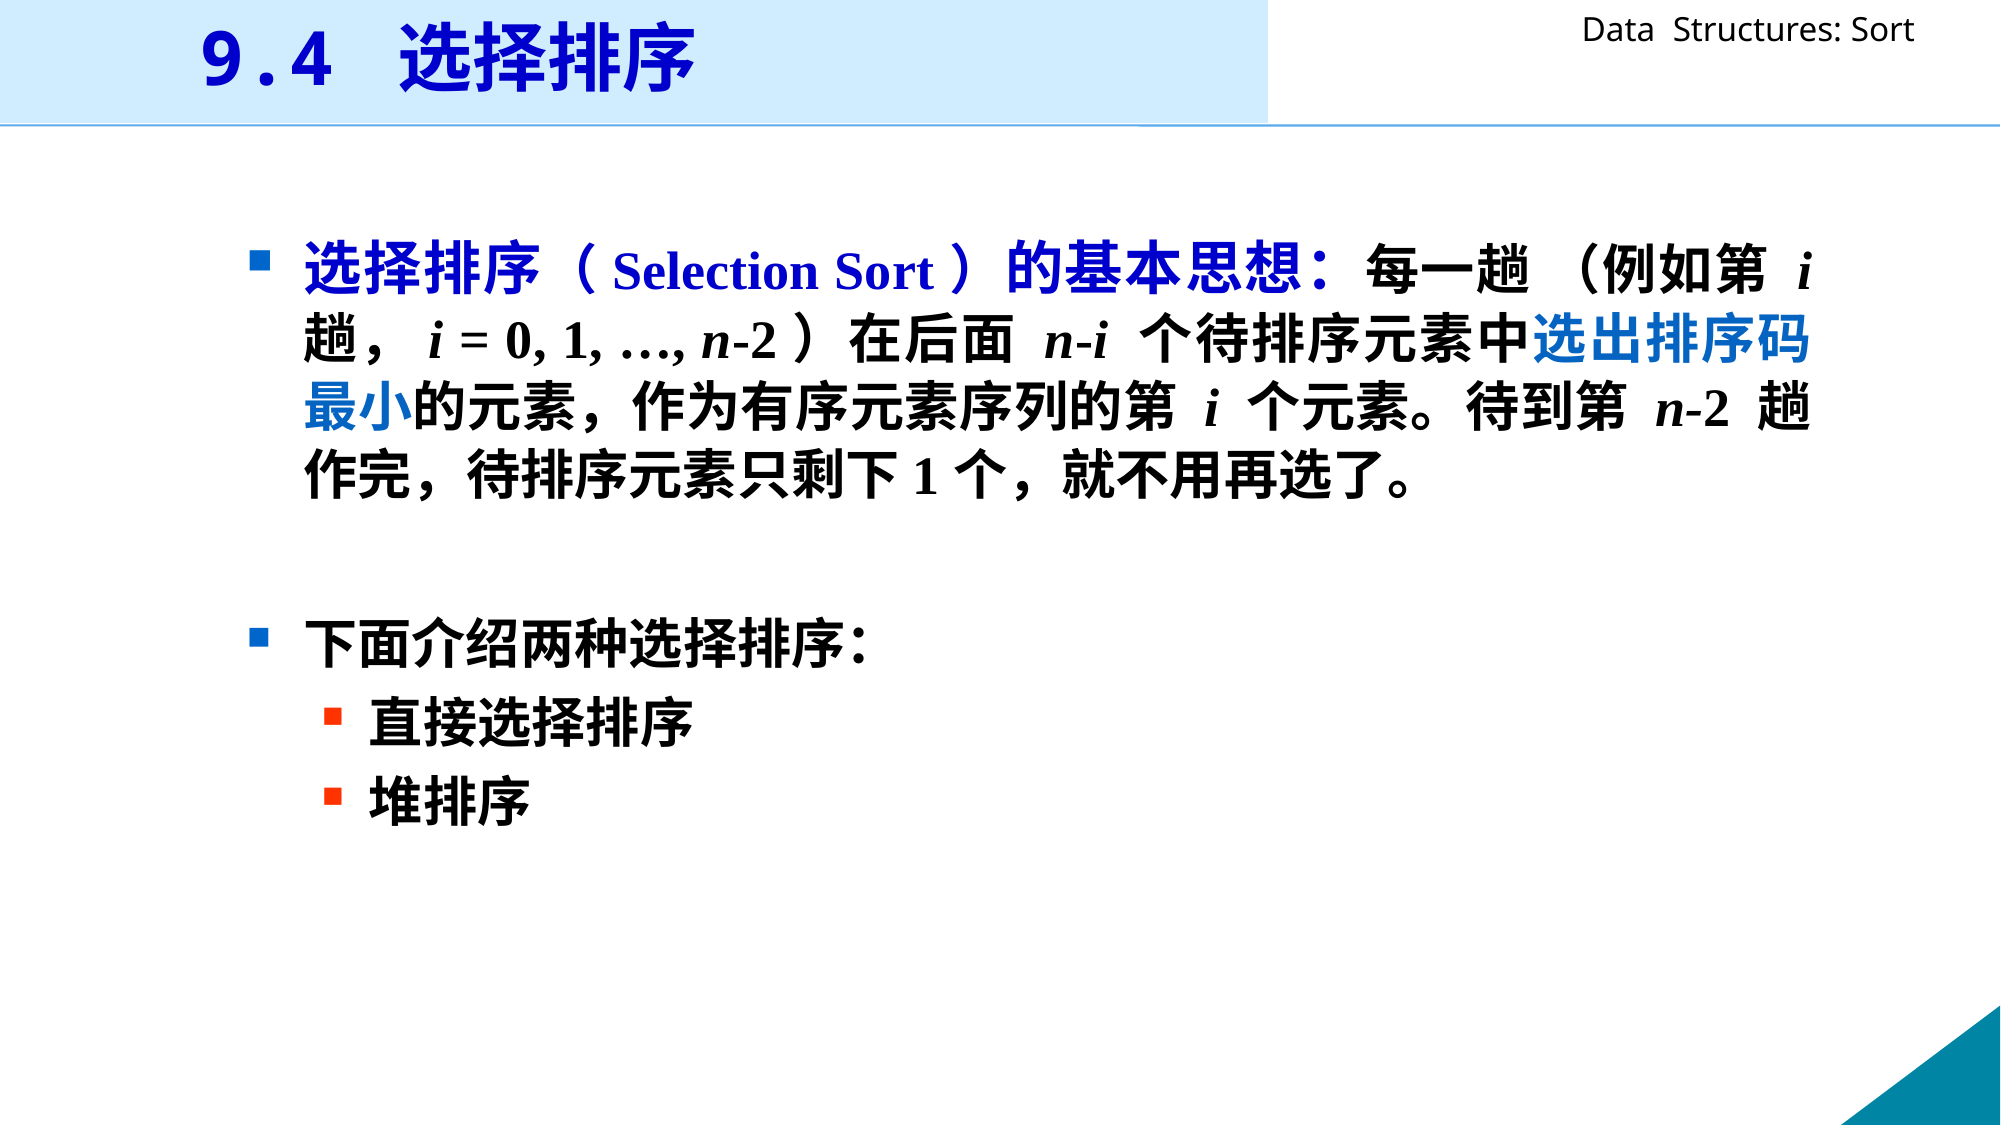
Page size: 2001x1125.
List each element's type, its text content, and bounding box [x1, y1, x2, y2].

text_box 9.4 选择排序 [184, 0, 947, 111]
text_box 选择排序（Selection Sort）的基本思想：每一趟 （例如第 i 趟，i = 0, 1, …, n-2）在后面 n-i 个待排序元素中选出排序码最小的元素，作为有序元素序列的第 i 个元素。待到第 n-2 趟作完，待排序元素只剩下1个，就不用再选了。 下面介绍两种选择排序： 直接选择排序 堆排序 [232, 219, 1827, 976]
